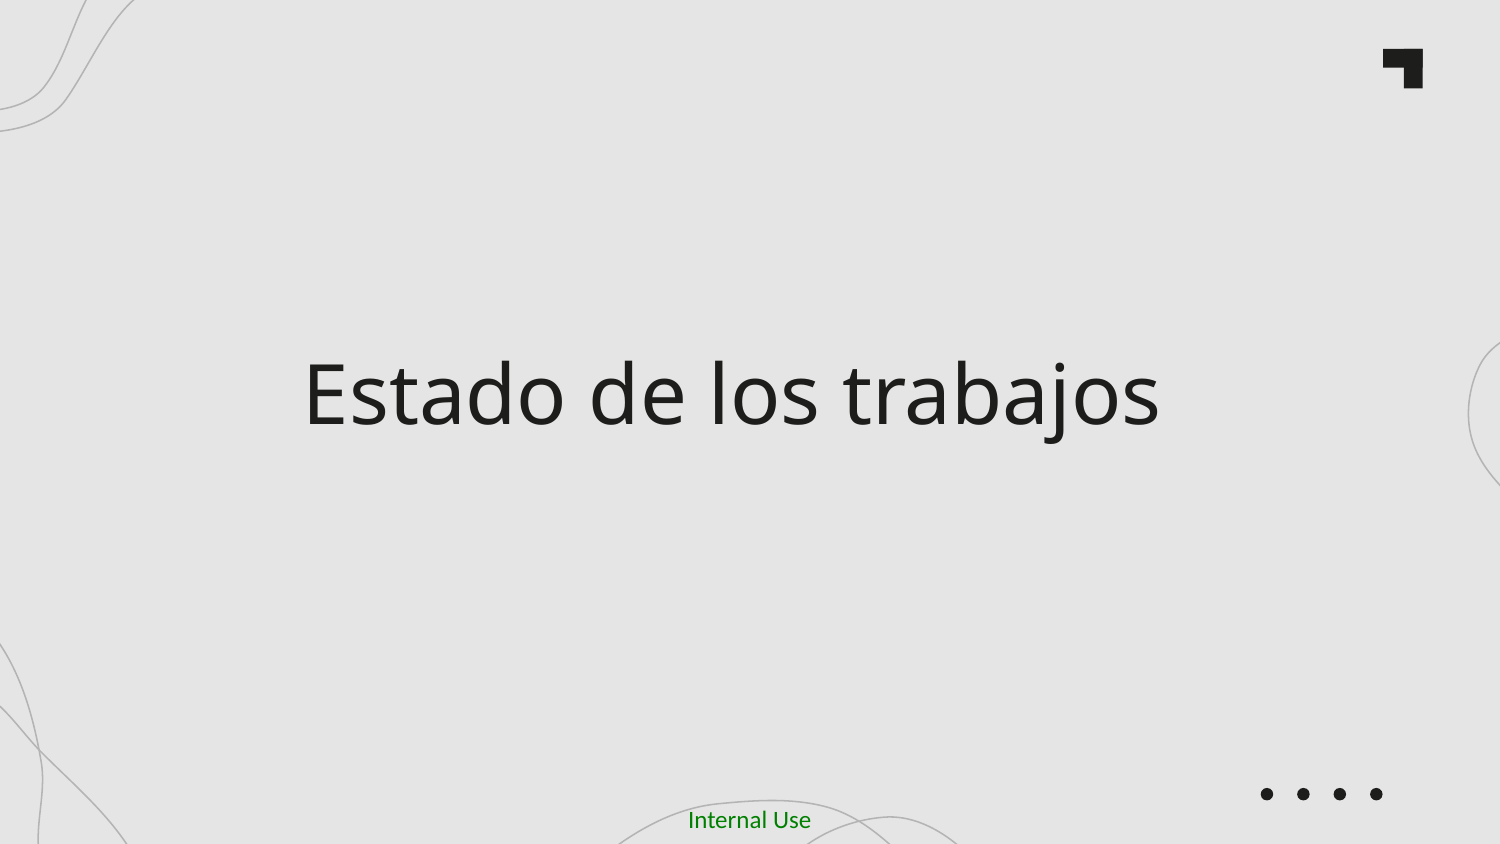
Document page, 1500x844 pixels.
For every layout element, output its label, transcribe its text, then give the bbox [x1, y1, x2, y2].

title Estado de los trabajos [100, 85, 1365, 794]
